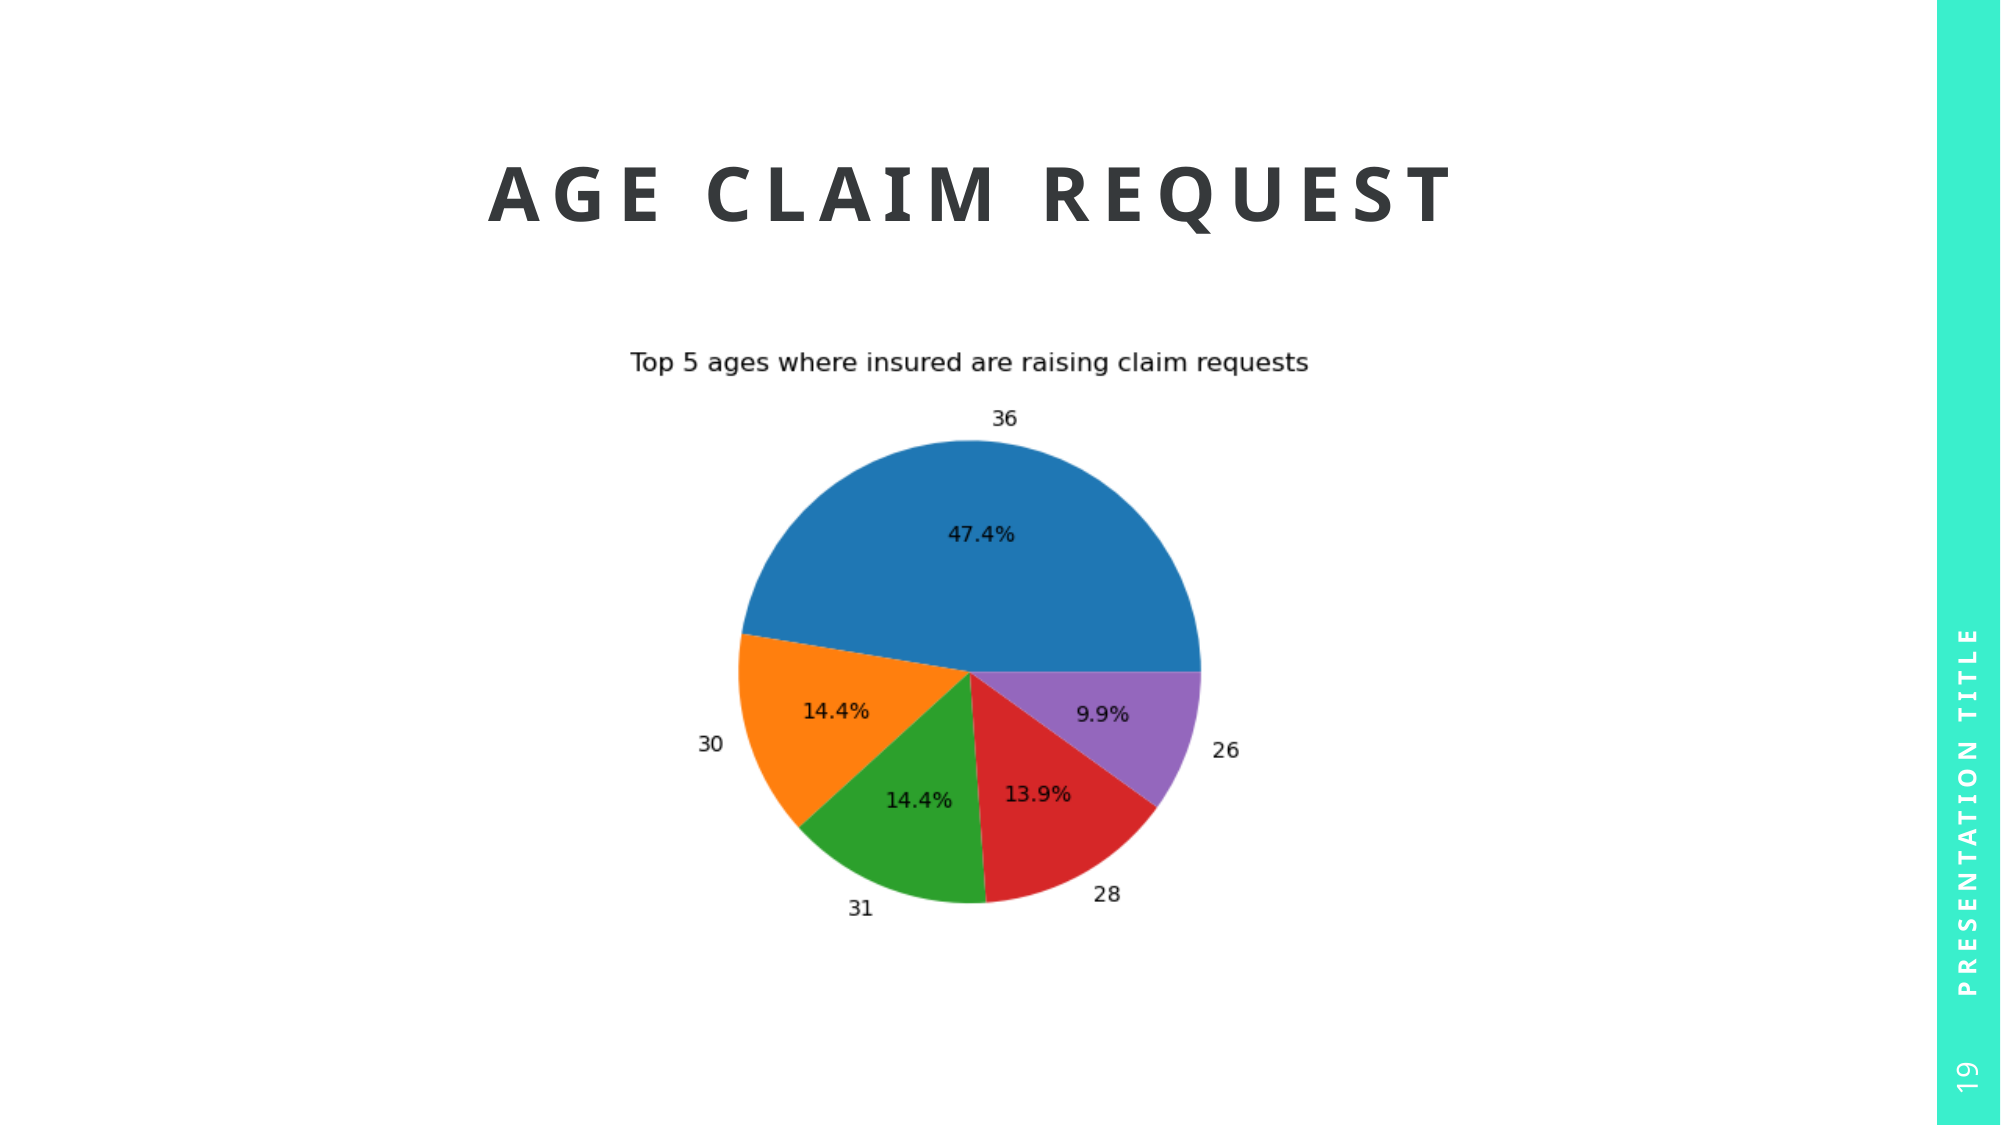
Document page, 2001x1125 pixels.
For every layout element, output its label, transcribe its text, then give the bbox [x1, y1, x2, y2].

footer Presentation Title [1937, 0, 2000, 1032]
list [615, 337, 1325, 977]
slide_number 19 [1937, 1032, 2000, 1125]
title AGE CLAIM REQUEST [139, 143, 1800, 251]
